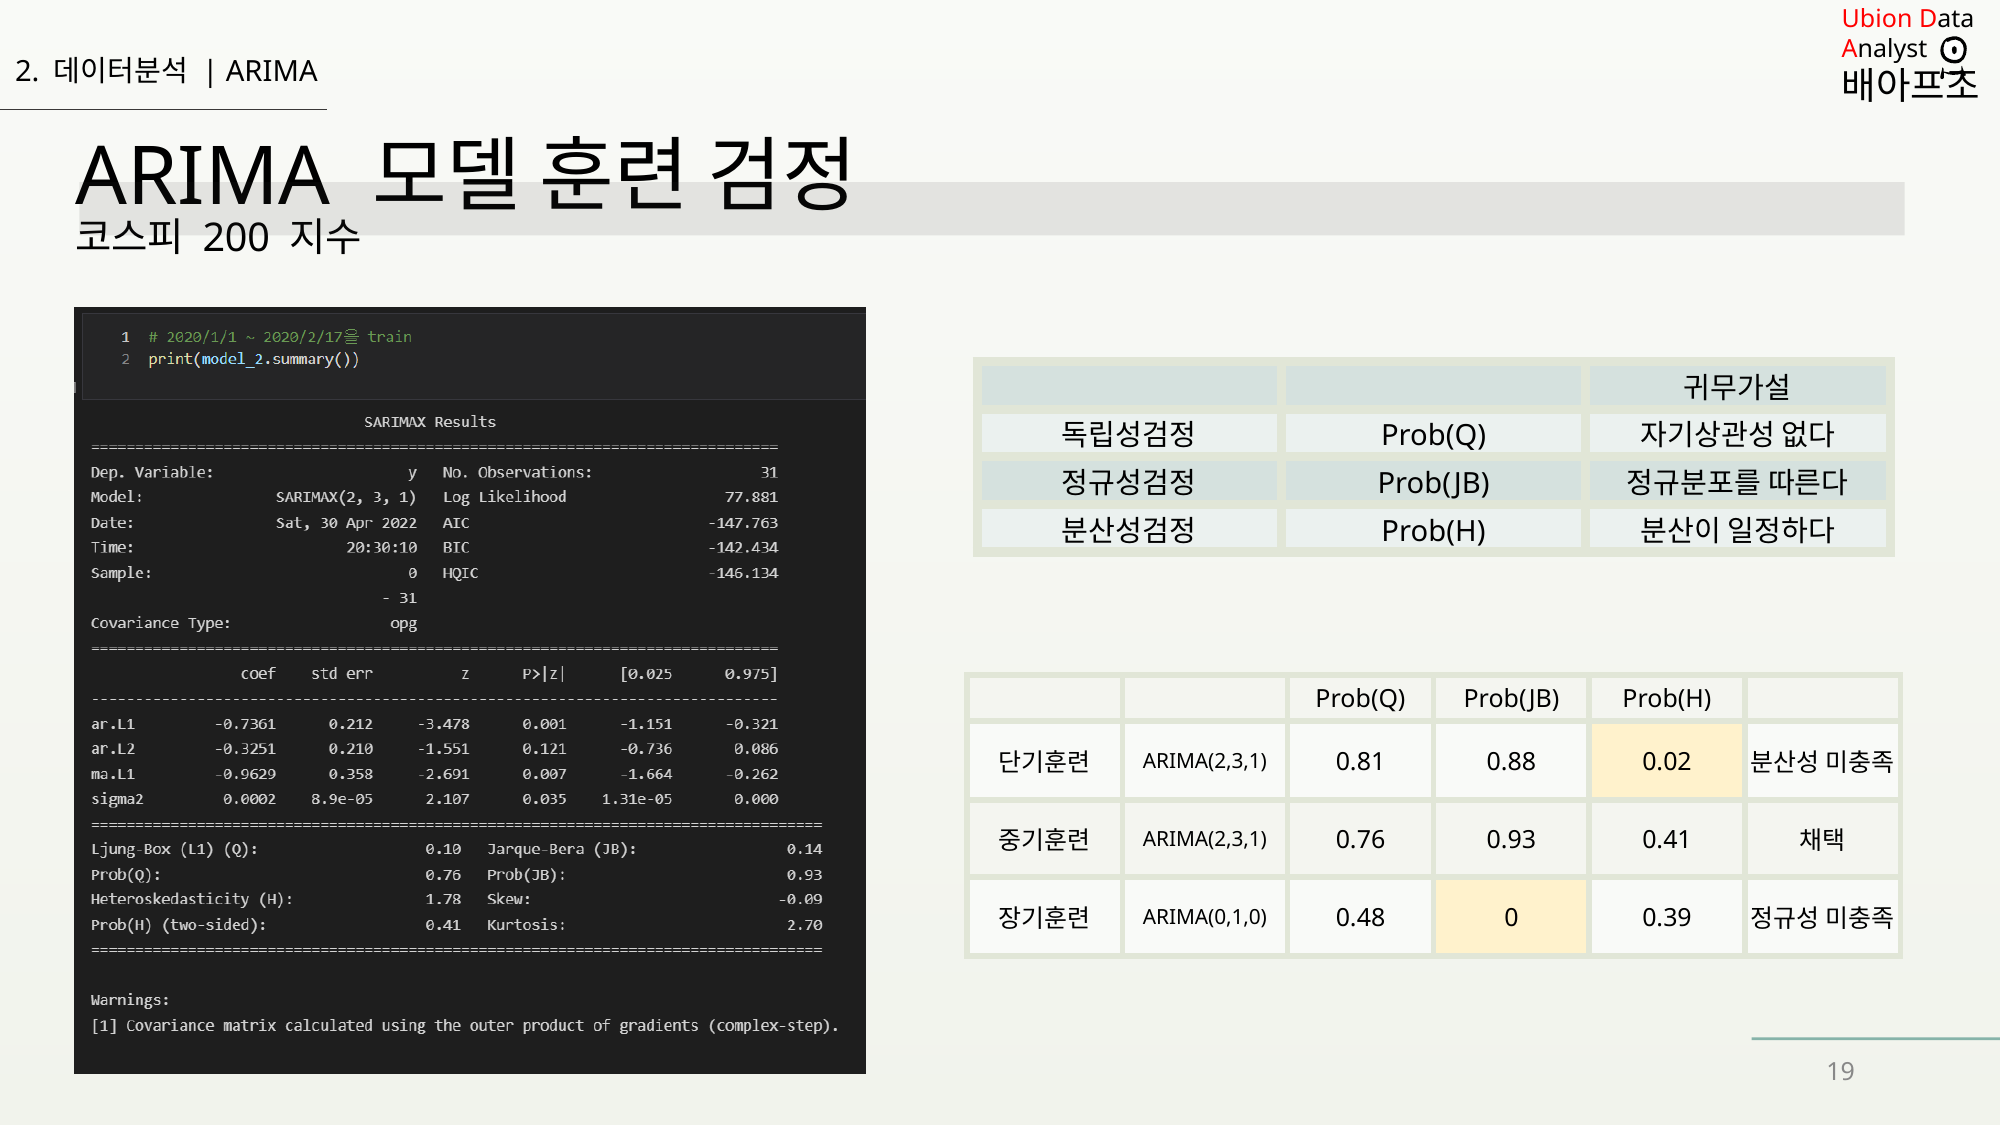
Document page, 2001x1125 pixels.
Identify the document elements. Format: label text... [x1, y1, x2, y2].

text_box [79, 182, 1905, 236]
table_header [970, 678, 1120, 718]
table_cell 독립성검정 [982, 414, 1277, 452]
table_cell Prob(Q) [1286, 414, 1581, 452]
table_cell 분산성 미충족 [1748, 724, 1898, 797]
table_header [1748, 678, 1898, 718]
table_cell 정규성 미충족 [1748, 880, 1898, 953]
table_cell 분산이 일정하다 [1590, 509, 1886, 547]
table_cell 장기훈련 [970, 880, 1120, 953]
table_cell 0.39 [1592, 880, 1742, 953]
table_cell 0.02 [1592, 724, 1742, 797]
text_box 2. 데이터분석 | ARIMA [7, 33, 347, 109]
text_box ARIMA 모델 훈련 검정 코스피 200 지수 [67, 35, 1778, 287]
table_cell 0.81 [1290, 724, 1431, 797]
table_header [1125, 678, 1285, 718]
table_cell ARIMA(0,1,0) [1125, 880, 1285, 953]
table_cell 중기훈련 [970, 803, 1120, 874]
picture [74, 307, 866, 1075]
table_header [1286, 366, 1581, 405]
table_cell 0.41 [1592, 803, 1742, 874]
table_header Prob(Q) [1290, 678, 1431, 718]
table_cell Prob(H) [1286, 509, 1581, 547]
table_header Prob(H) [1592, 678, 1742, 718]
table_cell 분산성검정 [982, 509, 1277, 547]
table_cell 0 [1436, 880, 1586, 953]
table_header 귀무가설 [1590, 366, 1886, 405]
slide_number 19 [1816, 1049, 1863, 1096]
table_cell 자기상관성 없다 [1590, 414, 1886, 452]
table_cell Prob(JB) [1286, 461, 1581, 500]
table_cell 0.76 [1290, 803, 1431, 874]
table_header Prob(JB) [1436, 678, 1586, 718]
table_header [982, 366, 1277, 405]
table_cell 0.88 [1436, 724, 1586, 797]
table_cell 정규성검정 [982, 461, 1277, 500]
table_cell ARIMA(2,3,1) [1125, 724, 1285, 797]
table_cell 단기훈련 [970, 724, 1120, 797]
table_cell 채택 [1748, 803, 1898, 874]
table_cell 정규분포를 따른다 [1590, 461, 1886, 500]
table_cell 0.48 [1290, 880, 1431, 953]
table_cell 0.93 [1436, 803, 1586, 874]
table_cell ARIMA(2,3,1) [1125, 803, 1285, 874]
